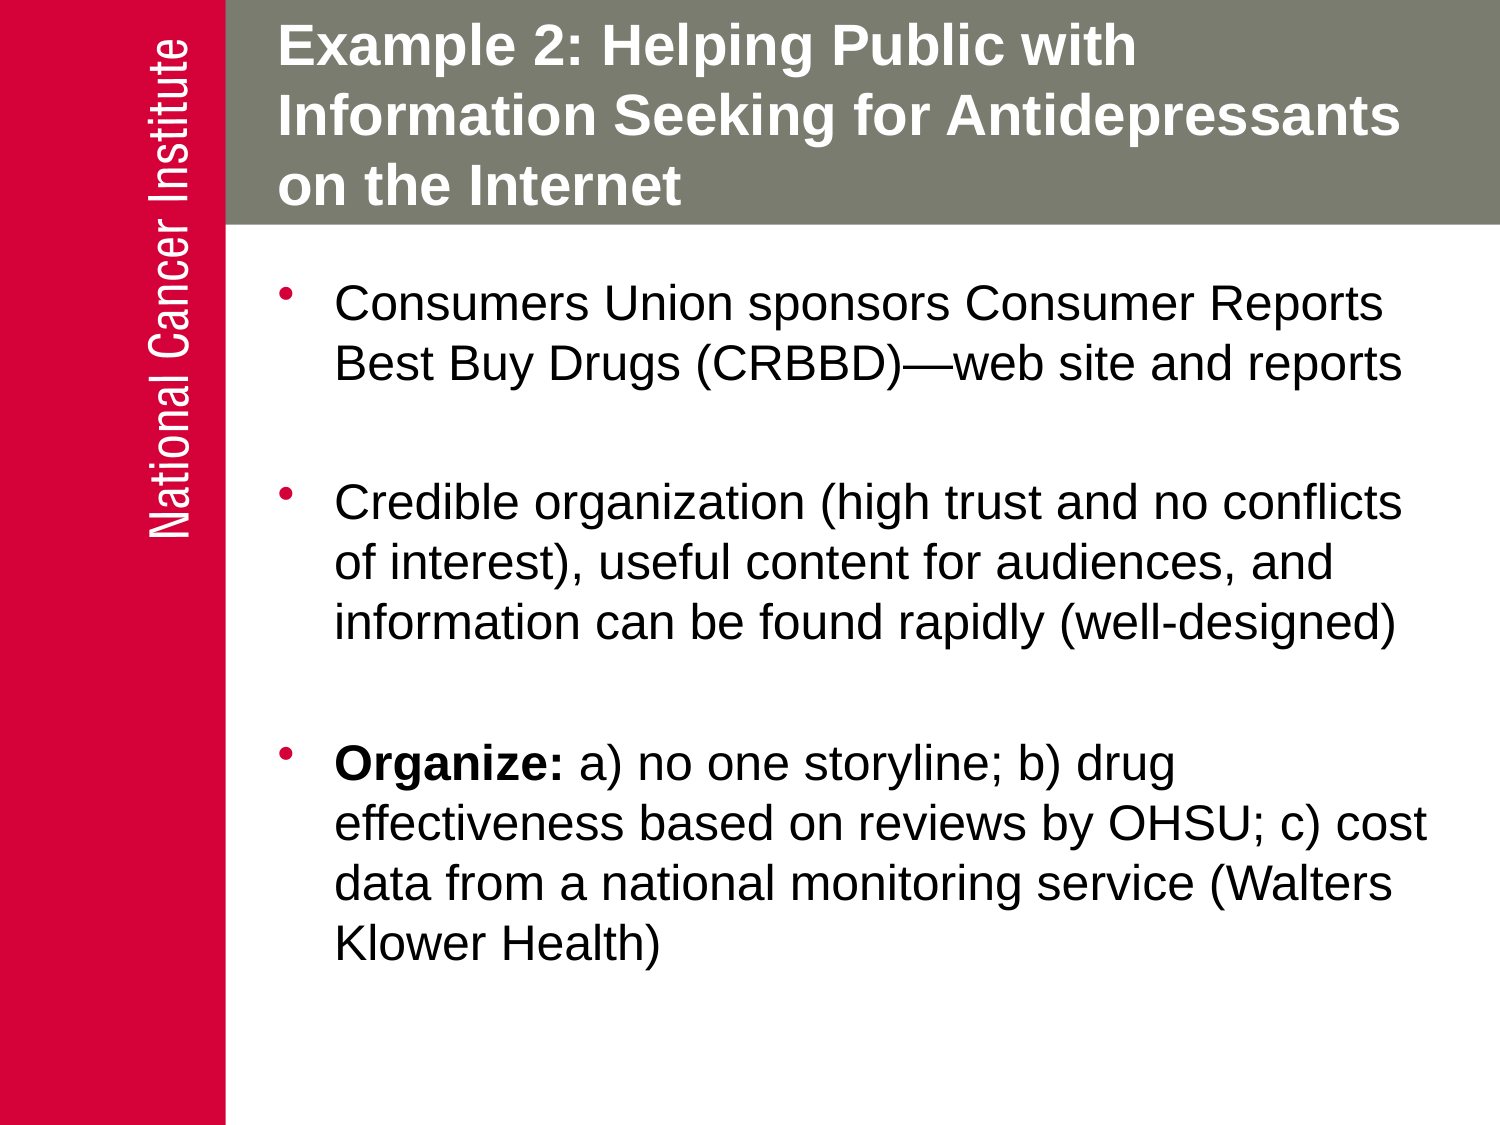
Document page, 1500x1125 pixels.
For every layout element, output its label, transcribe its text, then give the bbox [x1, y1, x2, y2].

title Example 2: Helping Public with Information Seeking for Antidepressants on the Internet [262, 18, 1463, 207]
list Consumers Union sponsors Consumer Reports Best Buy Drugs (CRBBD)—web site and reports Credible organization (high trust and no conflicts of interest), useful content for audiences, and information can be found rapidly (well-designed) Organize: a) no one storyline; b) drug effectiveness based on reviews by OHSU; c) cost data from a national monitoring service (Walters Klower Health) [262, 262, 1463, 1074]
picture [0, 0, 1500, 1125]
